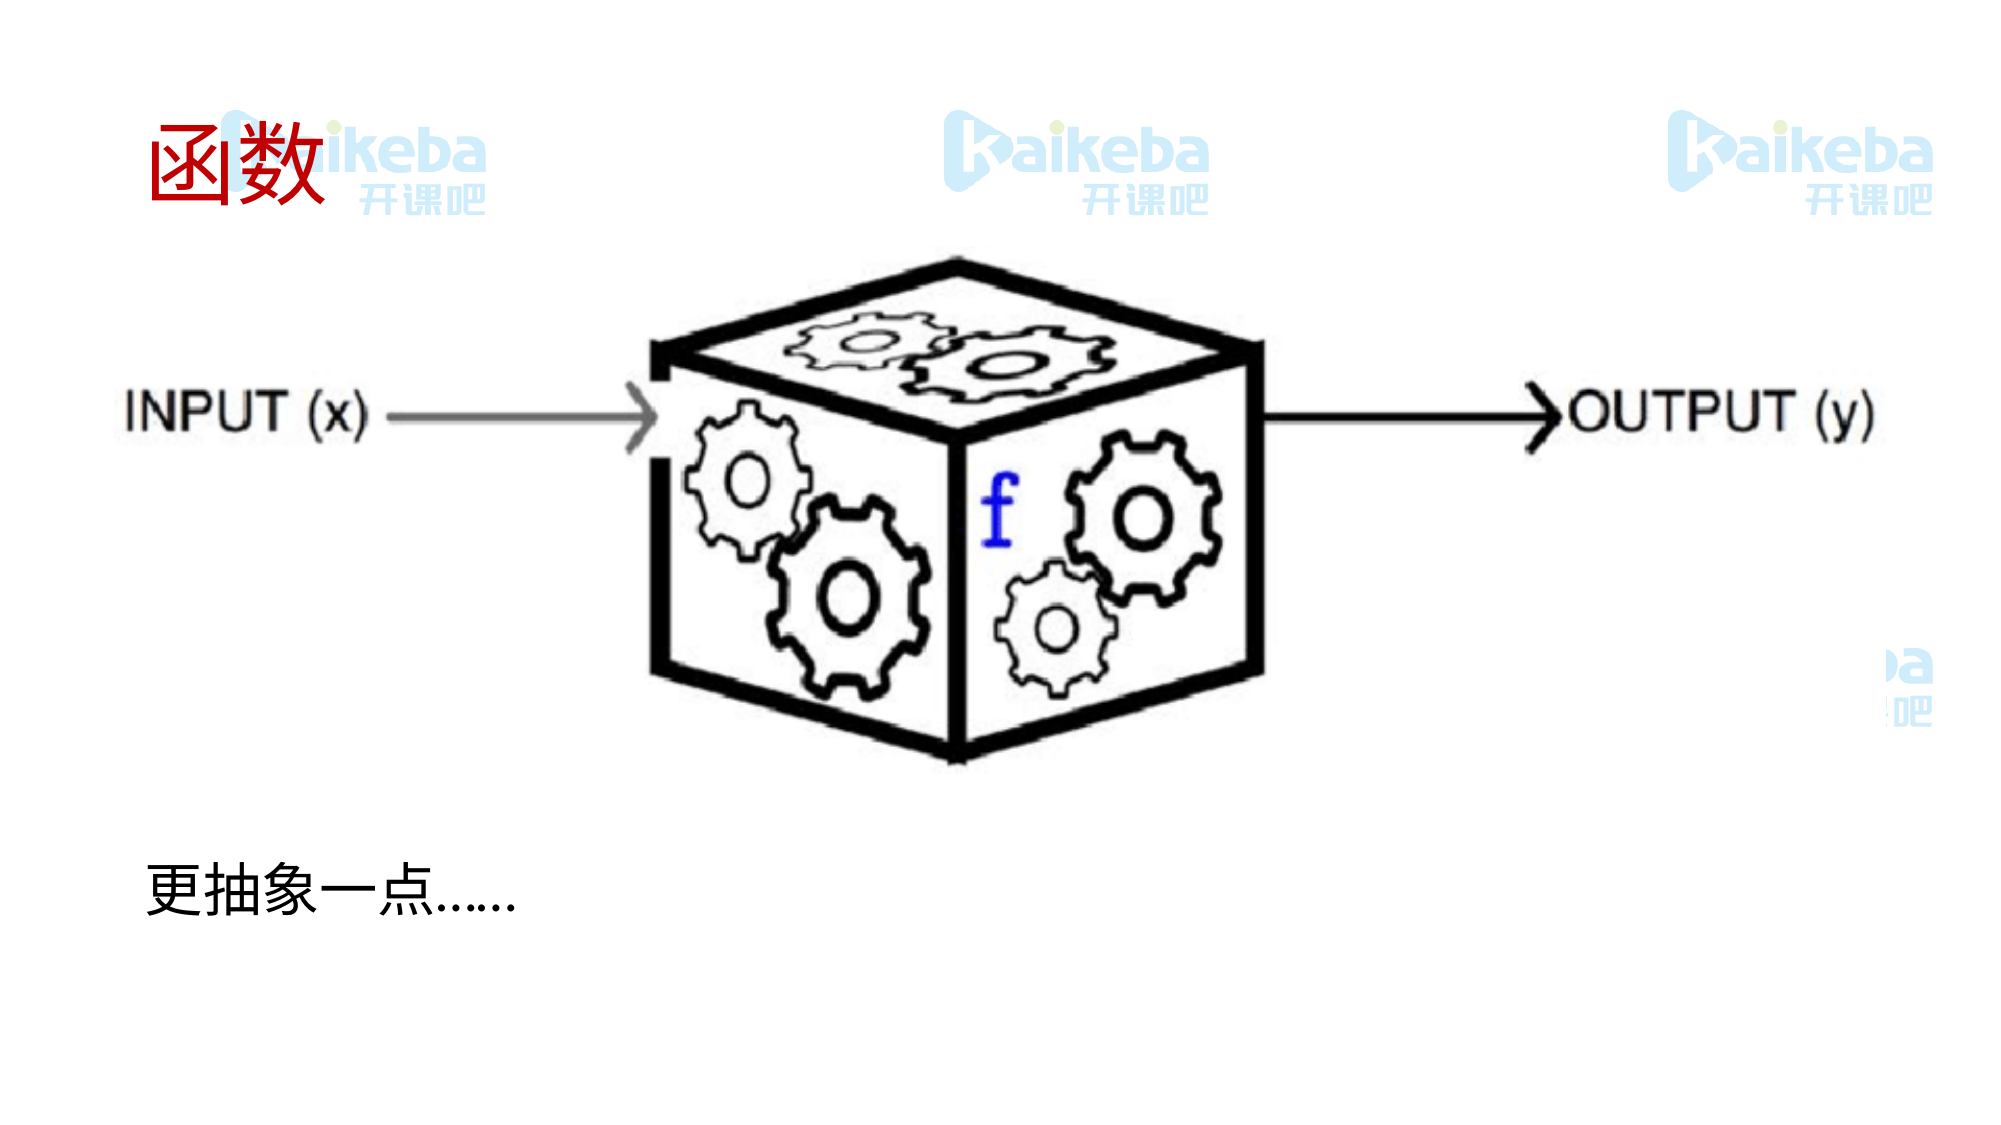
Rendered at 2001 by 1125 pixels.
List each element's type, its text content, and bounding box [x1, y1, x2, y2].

title 函数 [136, 59, 1863, 246]
picture [114, 246, 1886, 775]
